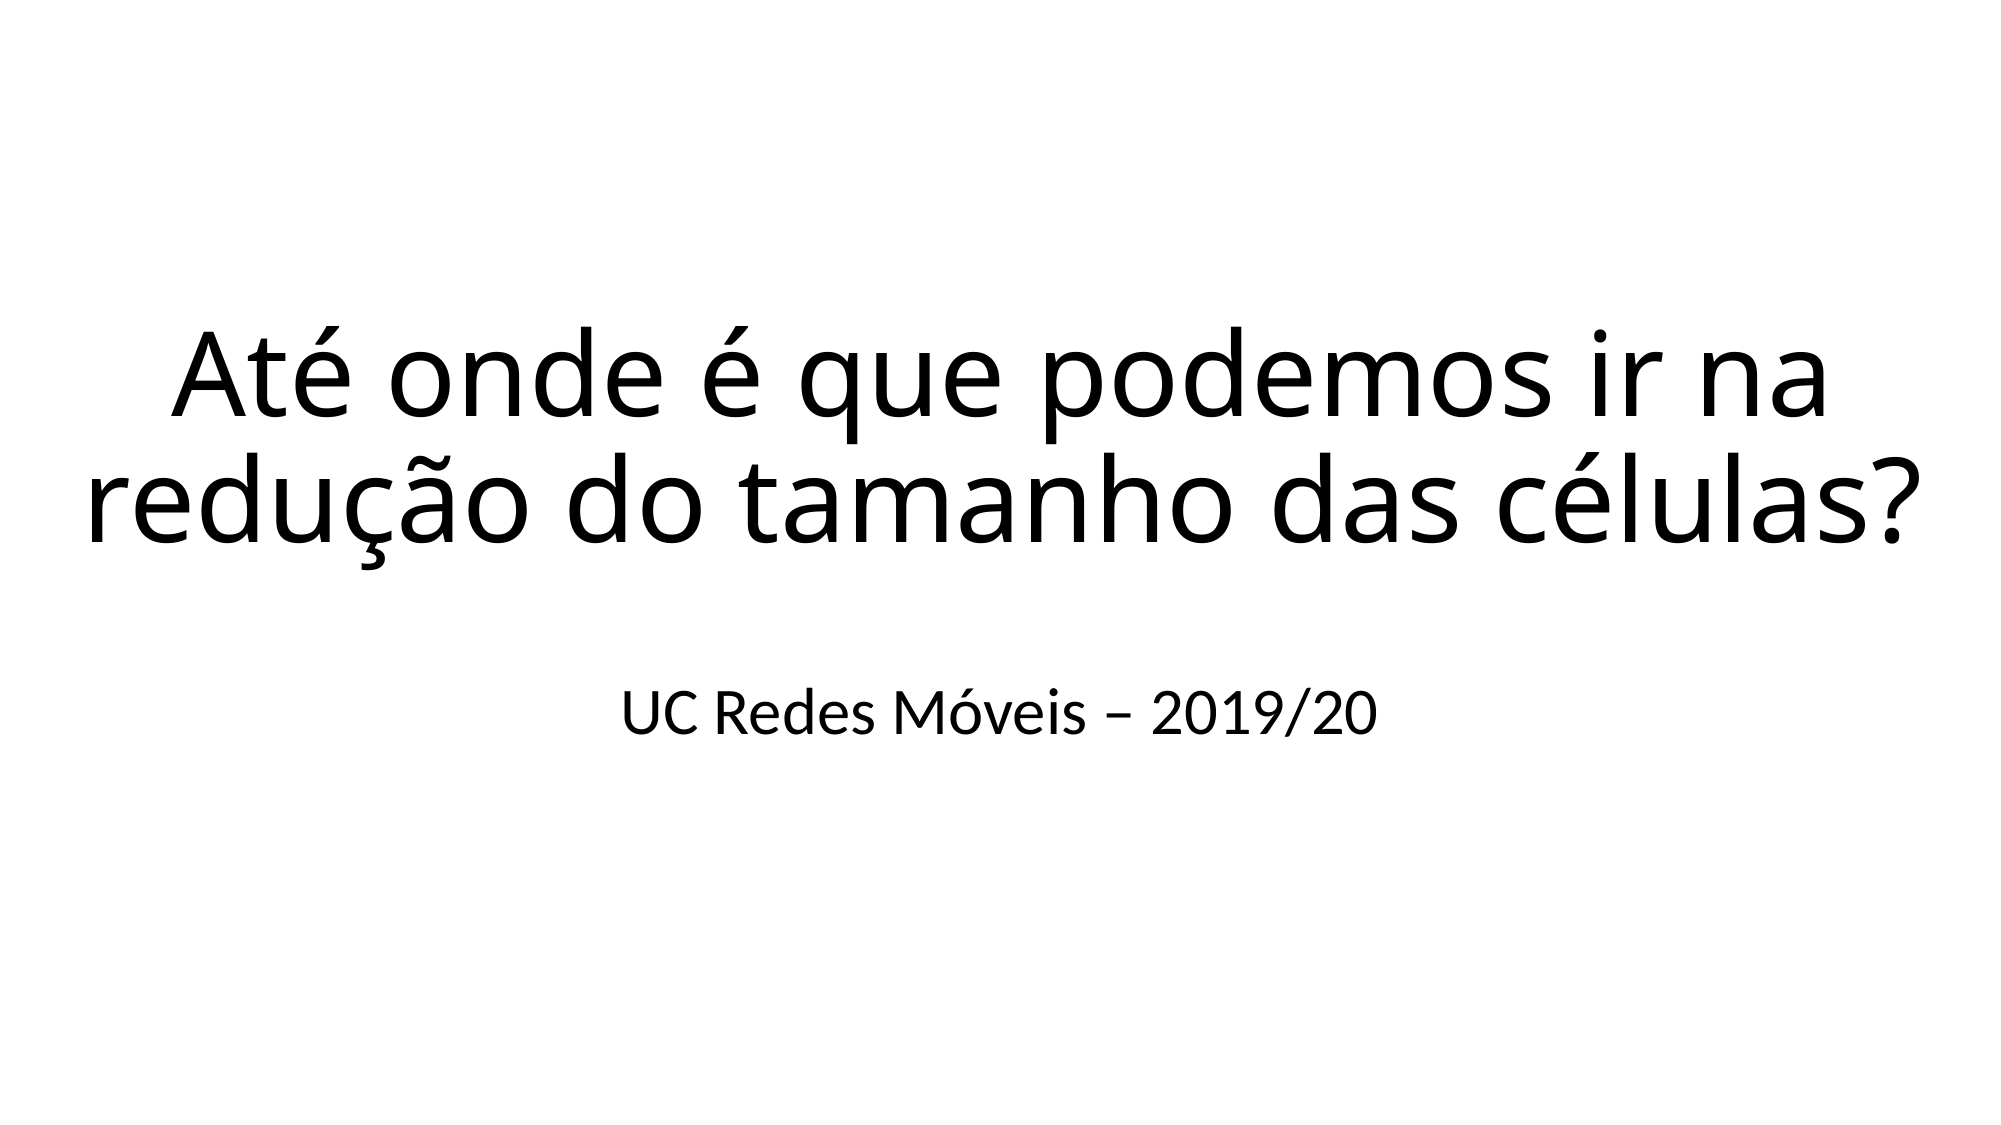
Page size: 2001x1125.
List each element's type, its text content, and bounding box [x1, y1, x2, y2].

title Até onde é que podemos ir na redução do tamanho das células? [63, 184, 1943, 576]
text_box UC Redes Móveis – 2019/20 [249, 669, 1750, 941]
